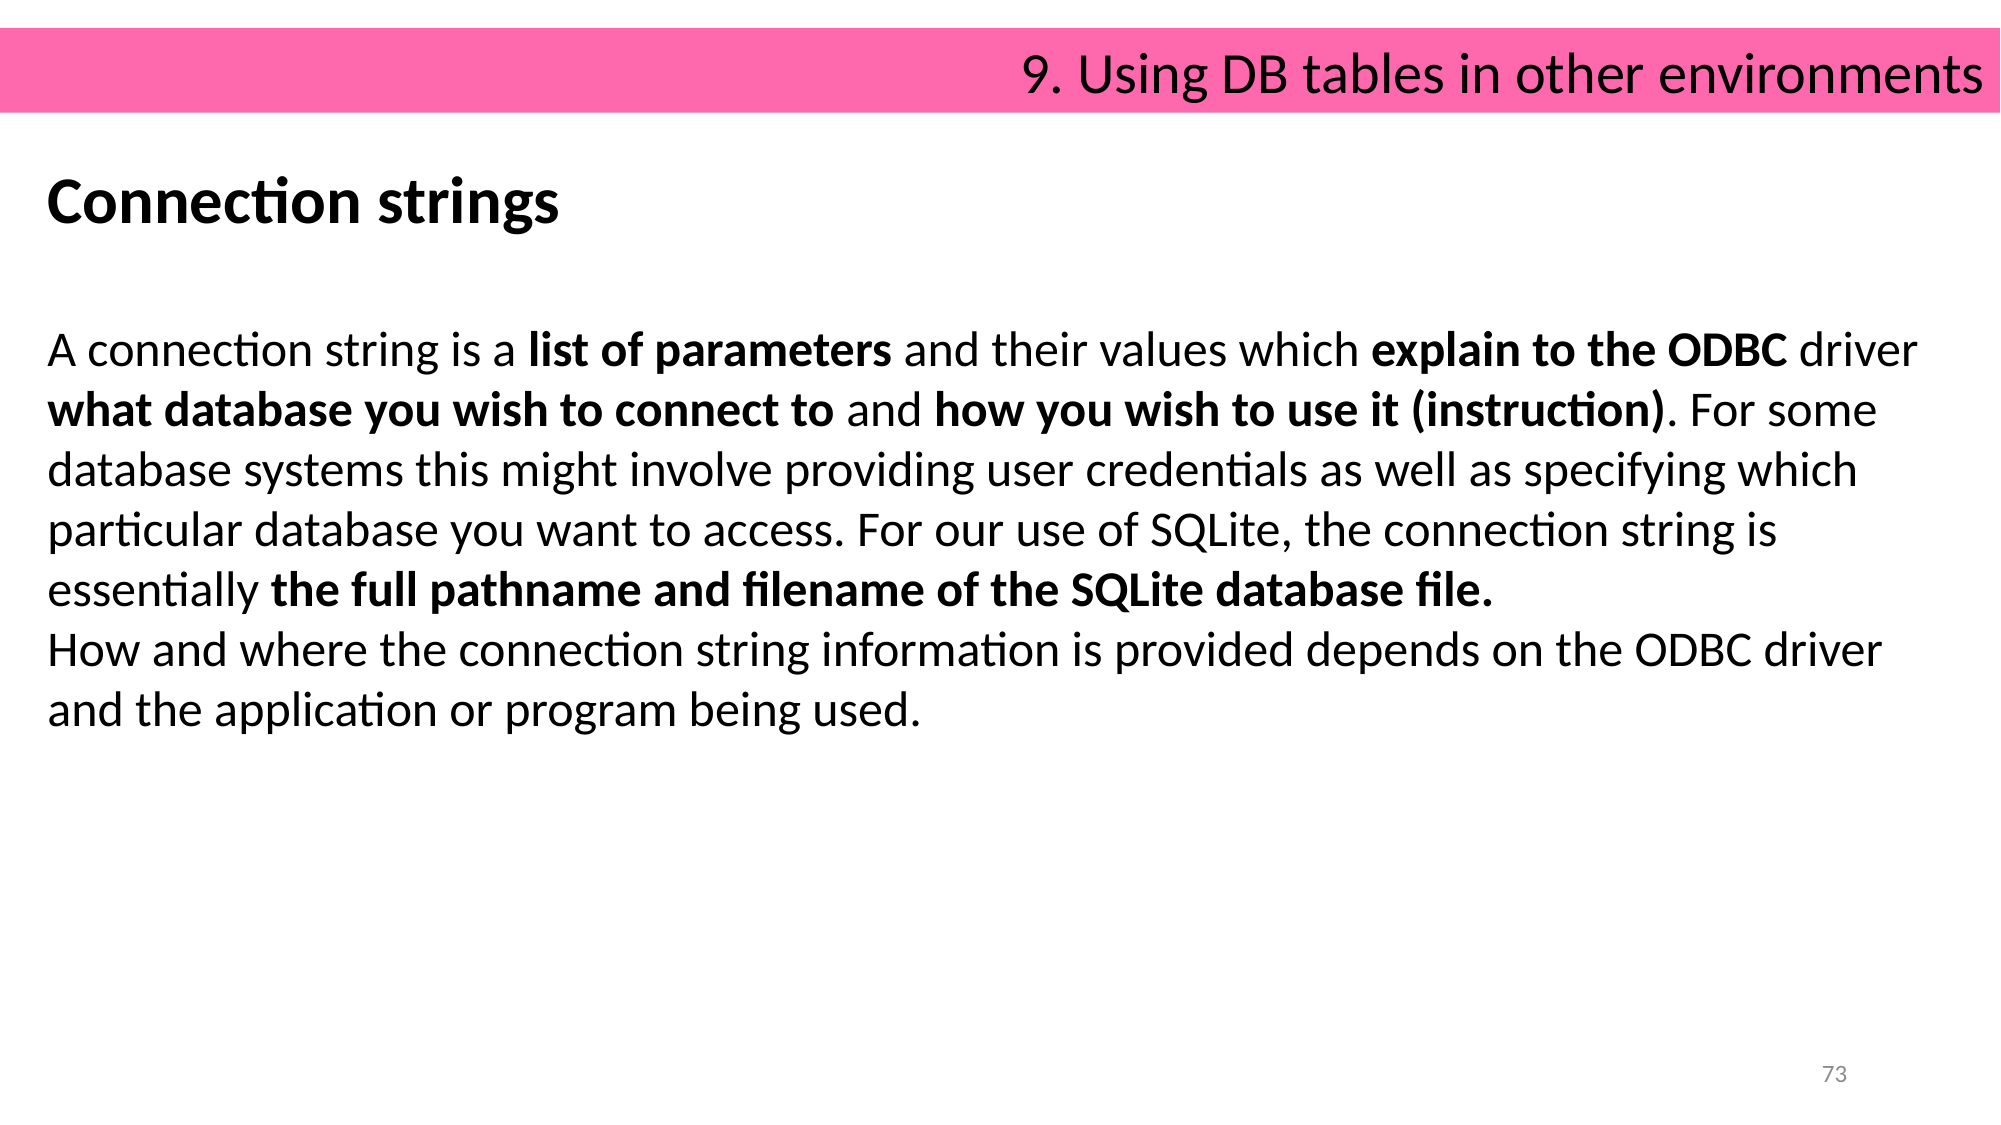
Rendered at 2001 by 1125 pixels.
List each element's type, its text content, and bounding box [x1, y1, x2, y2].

slide_number 73 [1412, 1042, 1863, 1103]
text_box Connection strings A connection string is a list of parameters and their values which explain to the ODBC driver what database you wish to connect to and how you wish to use it (instruction). For some database systems this might involve providing user credentials as well as specifying which particular database you want to access. For our use of SQLite, the connection string is essentially the full pathname and filename of the SQLite database file. How and where the connection string information is provided depends on the ODBC driver and the application or program being used. [32, 149, 1979, 745]
text_box 9. Using DB tables in other environments [0, 27, 2000, 113]
